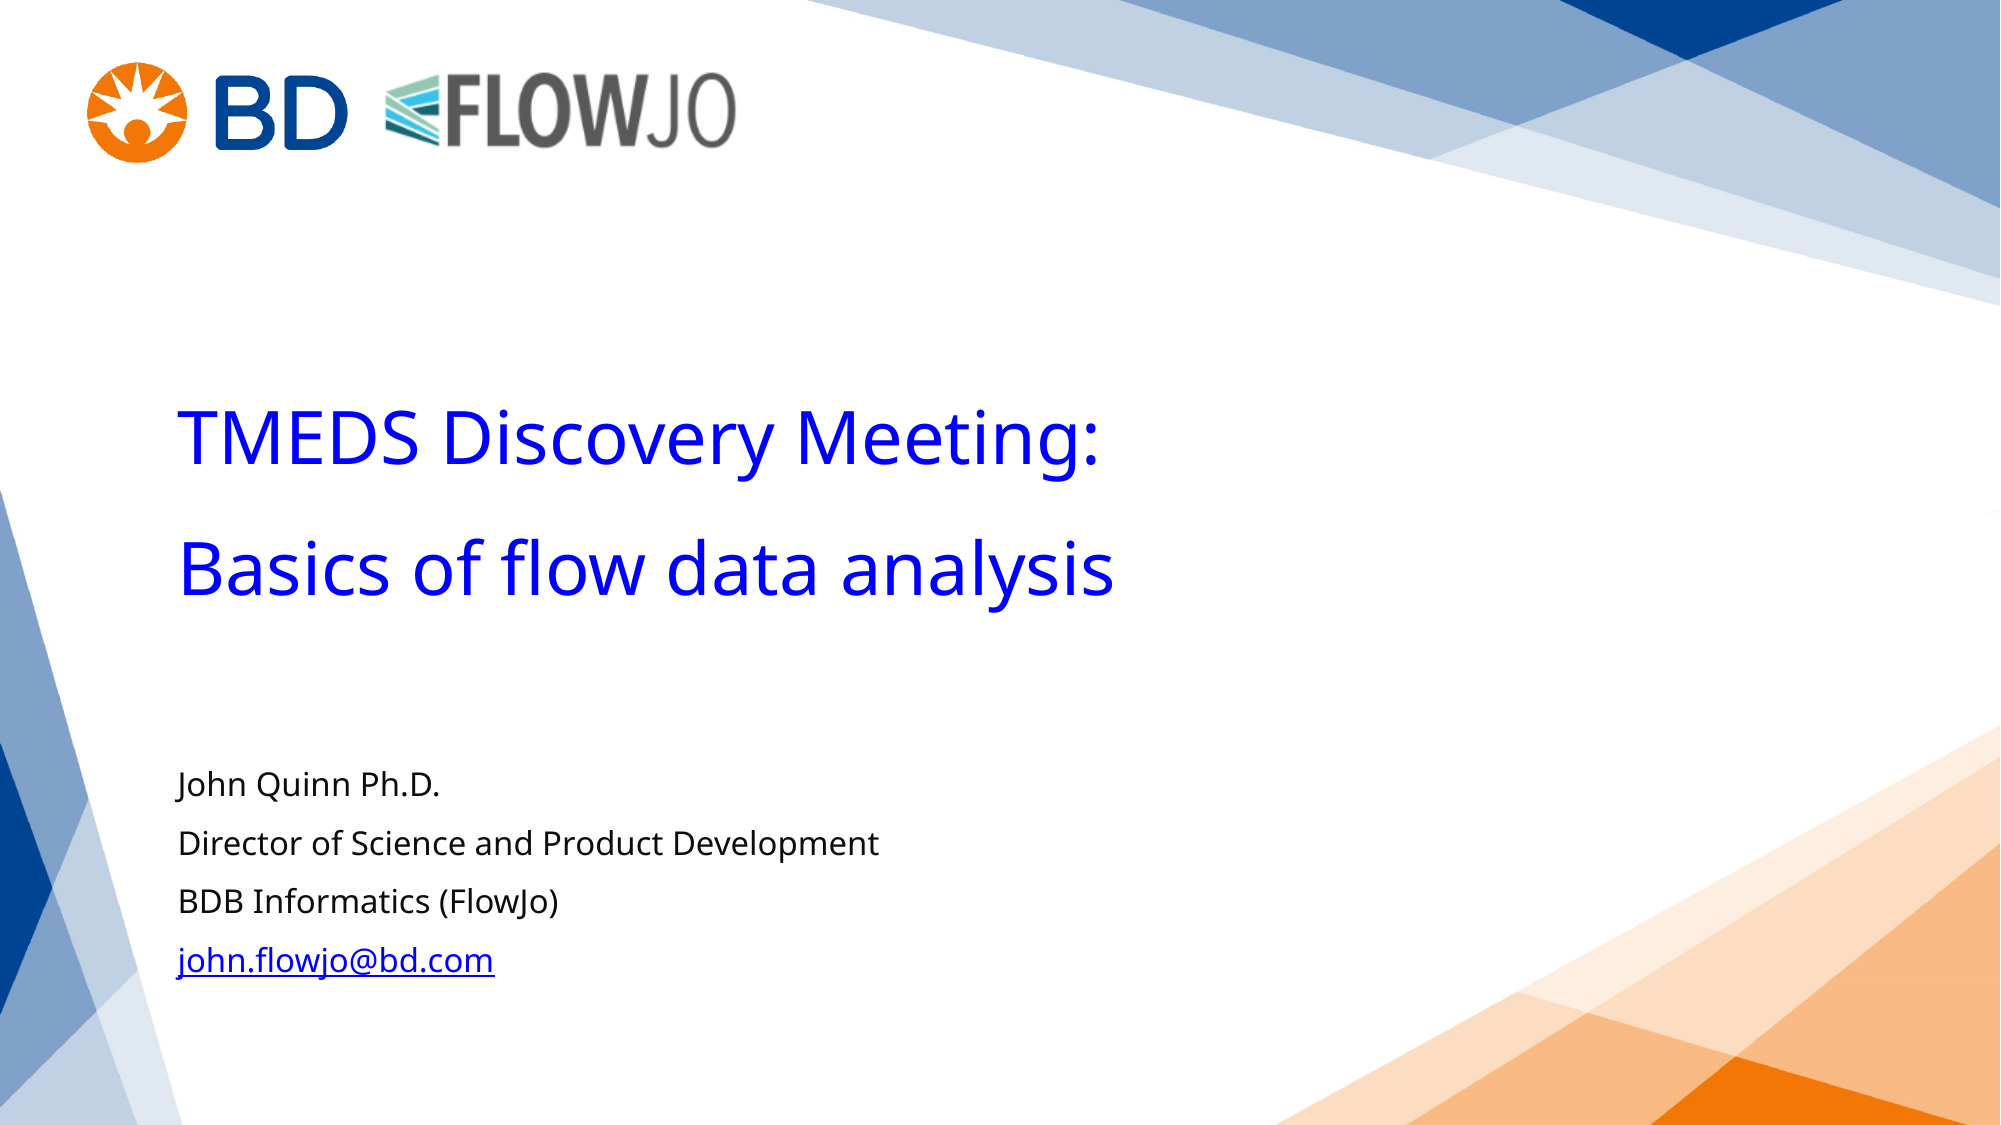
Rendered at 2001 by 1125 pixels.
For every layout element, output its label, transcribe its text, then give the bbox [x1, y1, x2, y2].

picture [0, 0, 2000, 1125]
title TMEDS Discovery Meeting: Basics of flow data analysis John Quinn Ph.D. Director of Science and Product Development BDB Informatics (FlowJo) john.flowjo@bd.com [162, 345, 1959, 1037]
